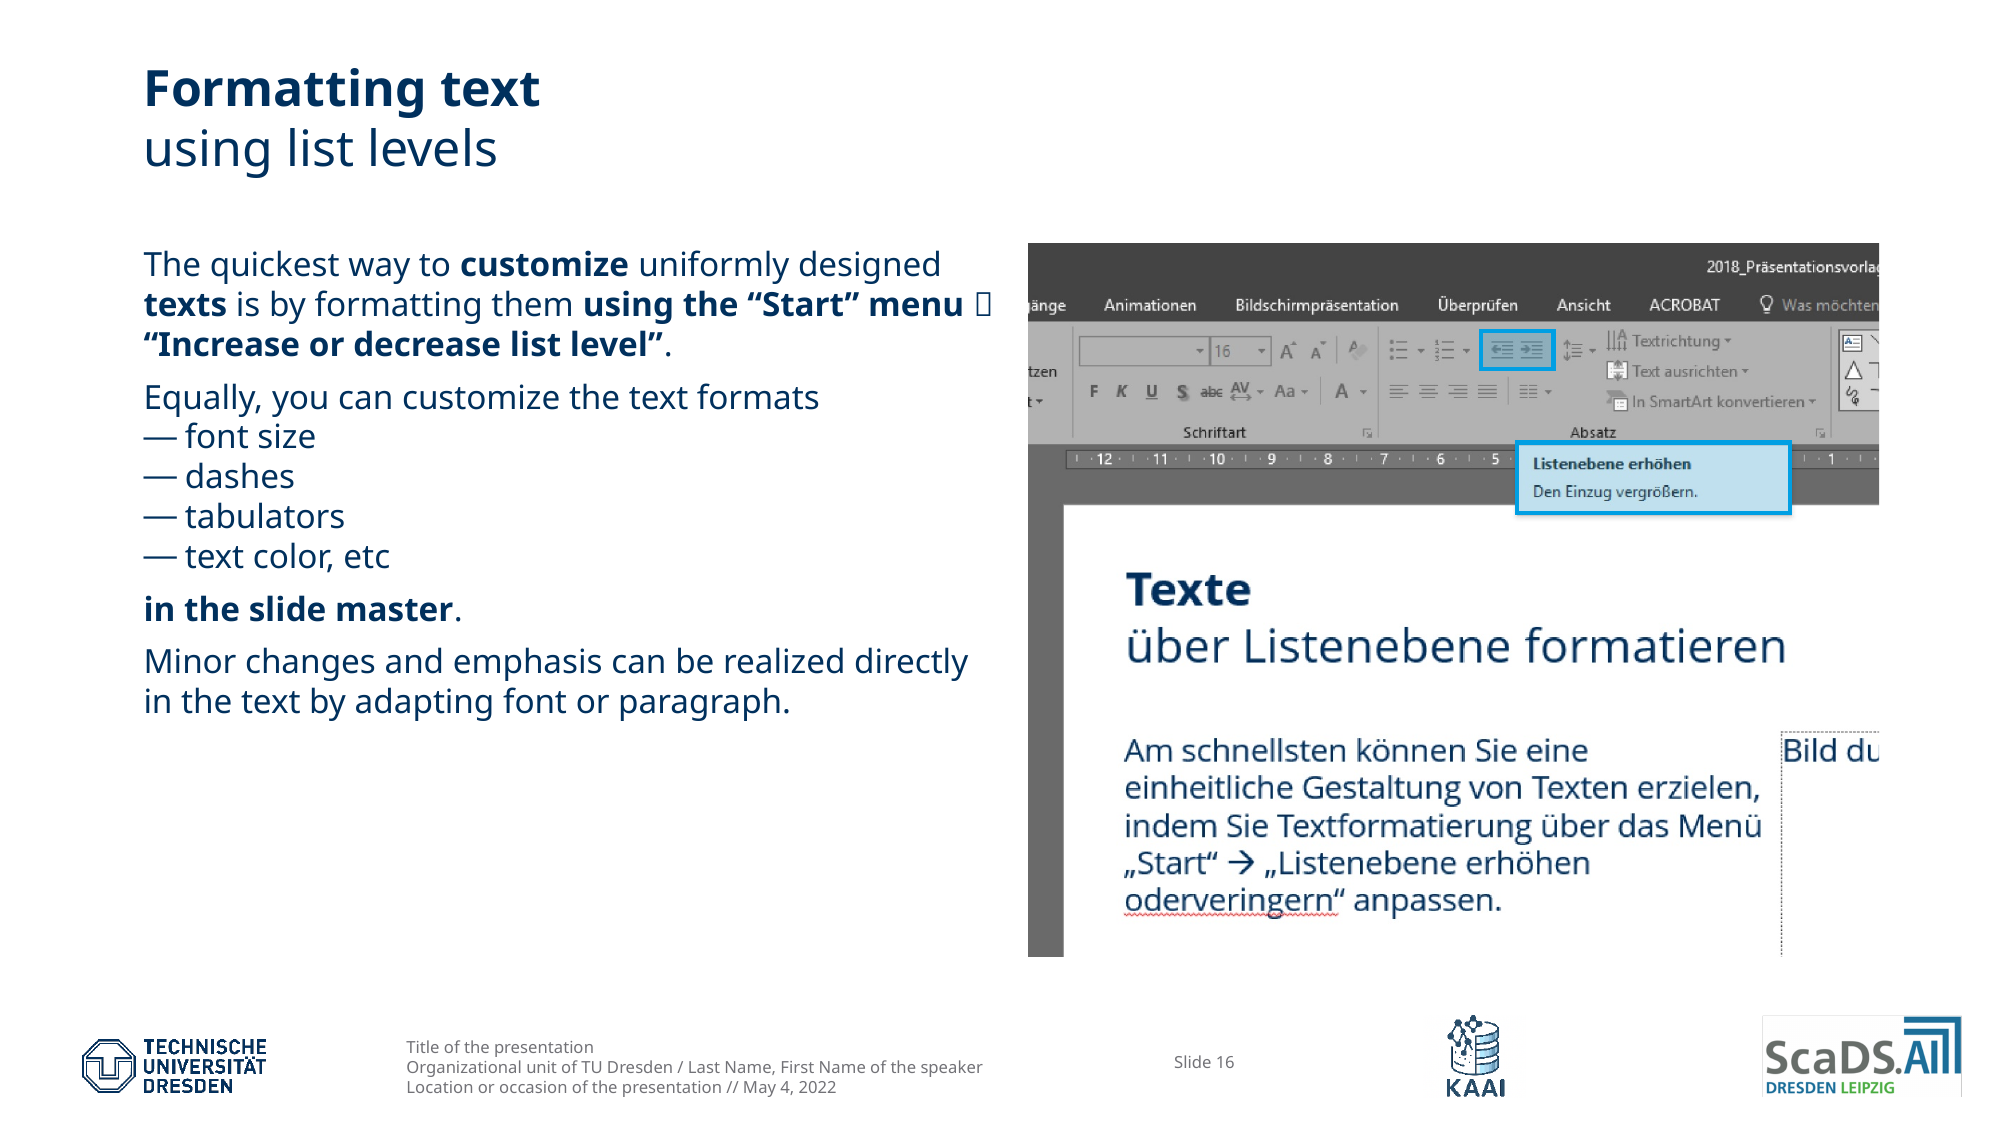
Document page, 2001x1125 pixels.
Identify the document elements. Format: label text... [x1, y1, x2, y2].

picture [1423, 1015, 1526, 1098]
list The quickest way to customize uniformly designed texts is by formatting them using the “Start” menu  “Increase or decrease list level”. Equally, you can customize the text formats font size dashes tabulators text color, etc in the slide master. Minor changes and emphasis can be realized directly in the text by adapting font or paragraph. [143, 243, 996, 957]
picture [1761, 1014, 1963, 1098]
picture [1028, 243, 1880, 957]
title Formatting text using list levels [143, 56, 1880, 169]
picture [82, 1039, 266, 1093]
